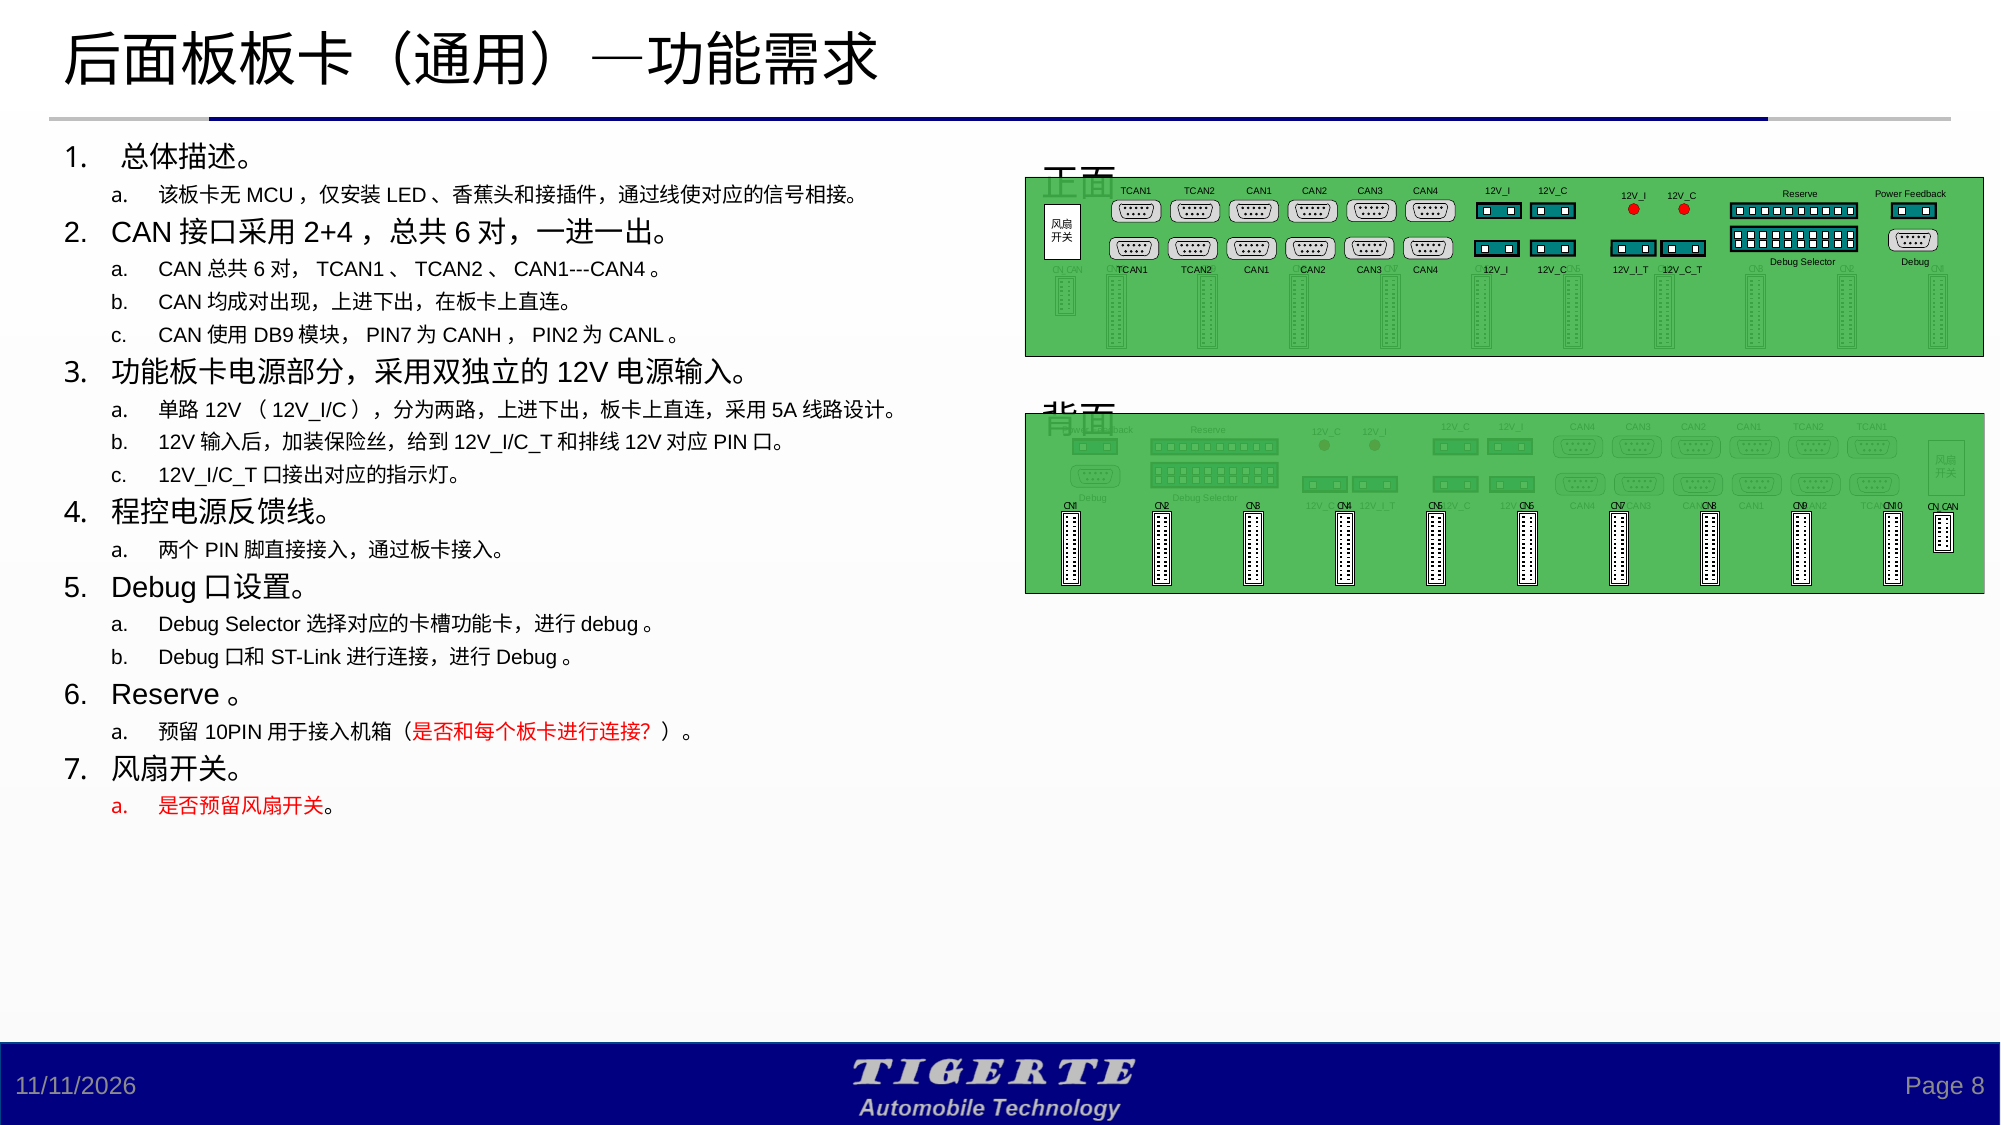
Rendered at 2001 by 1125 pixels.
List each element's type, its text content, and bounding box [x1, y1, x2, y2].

slide_number Page 8 [1550, 1054, 2000, 1115]
title 后面板板卡（通用）—功能需求 [48, 15, 1952, 108]
text_box 正面 [1023, 151, 1136, 175]
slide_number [0, 1054, 450, 1115]
picture [1023, 412, 1985, 594]
list 总体描述。 该板卡无MCU，仅安装LED、香蕉头和接插件，通过线使对应的信号相接。 CAN接口采用2+4，总共6对，一进一出。 CAN总共6对，TCAN1、TCAN2、CAN1---CAN4。 CAN均成对出现，上进下出，在板卡上直连。 CAN使用DB9模块，PIN7为CANH，PIN2为CANL。 功能板卡电源部分，采用双独立的12V电源输入。 单路12V（12V_I/C），分为两路，上进下出，板卡上直连，采用5A线路设计。 12V输入后，加装保险丝，给到12V_I/C_T和排线12V对应PIN口。 12V_I/C_T口接出对应的指示灯。 程控电源反馈线。 两个PIN脚直接接入，通过板卡接入。 Debug口设置。 Debug Selector选择对应的卡槽功能卡，进行debug。 Debug口和ST-Link进行连接，进行Debug。 Reserve。 预留10PIN用于接入机箱（是否和每个板卡进行连接？）。 风扇开关。 是否预留风扇开关。 [48, 135, 909, 1014]
text_box 背面 [1023, 388, 1136, 412]
picture [651, 1043, 1327, 1125]
picture [1023, 175, 1985, 357]
